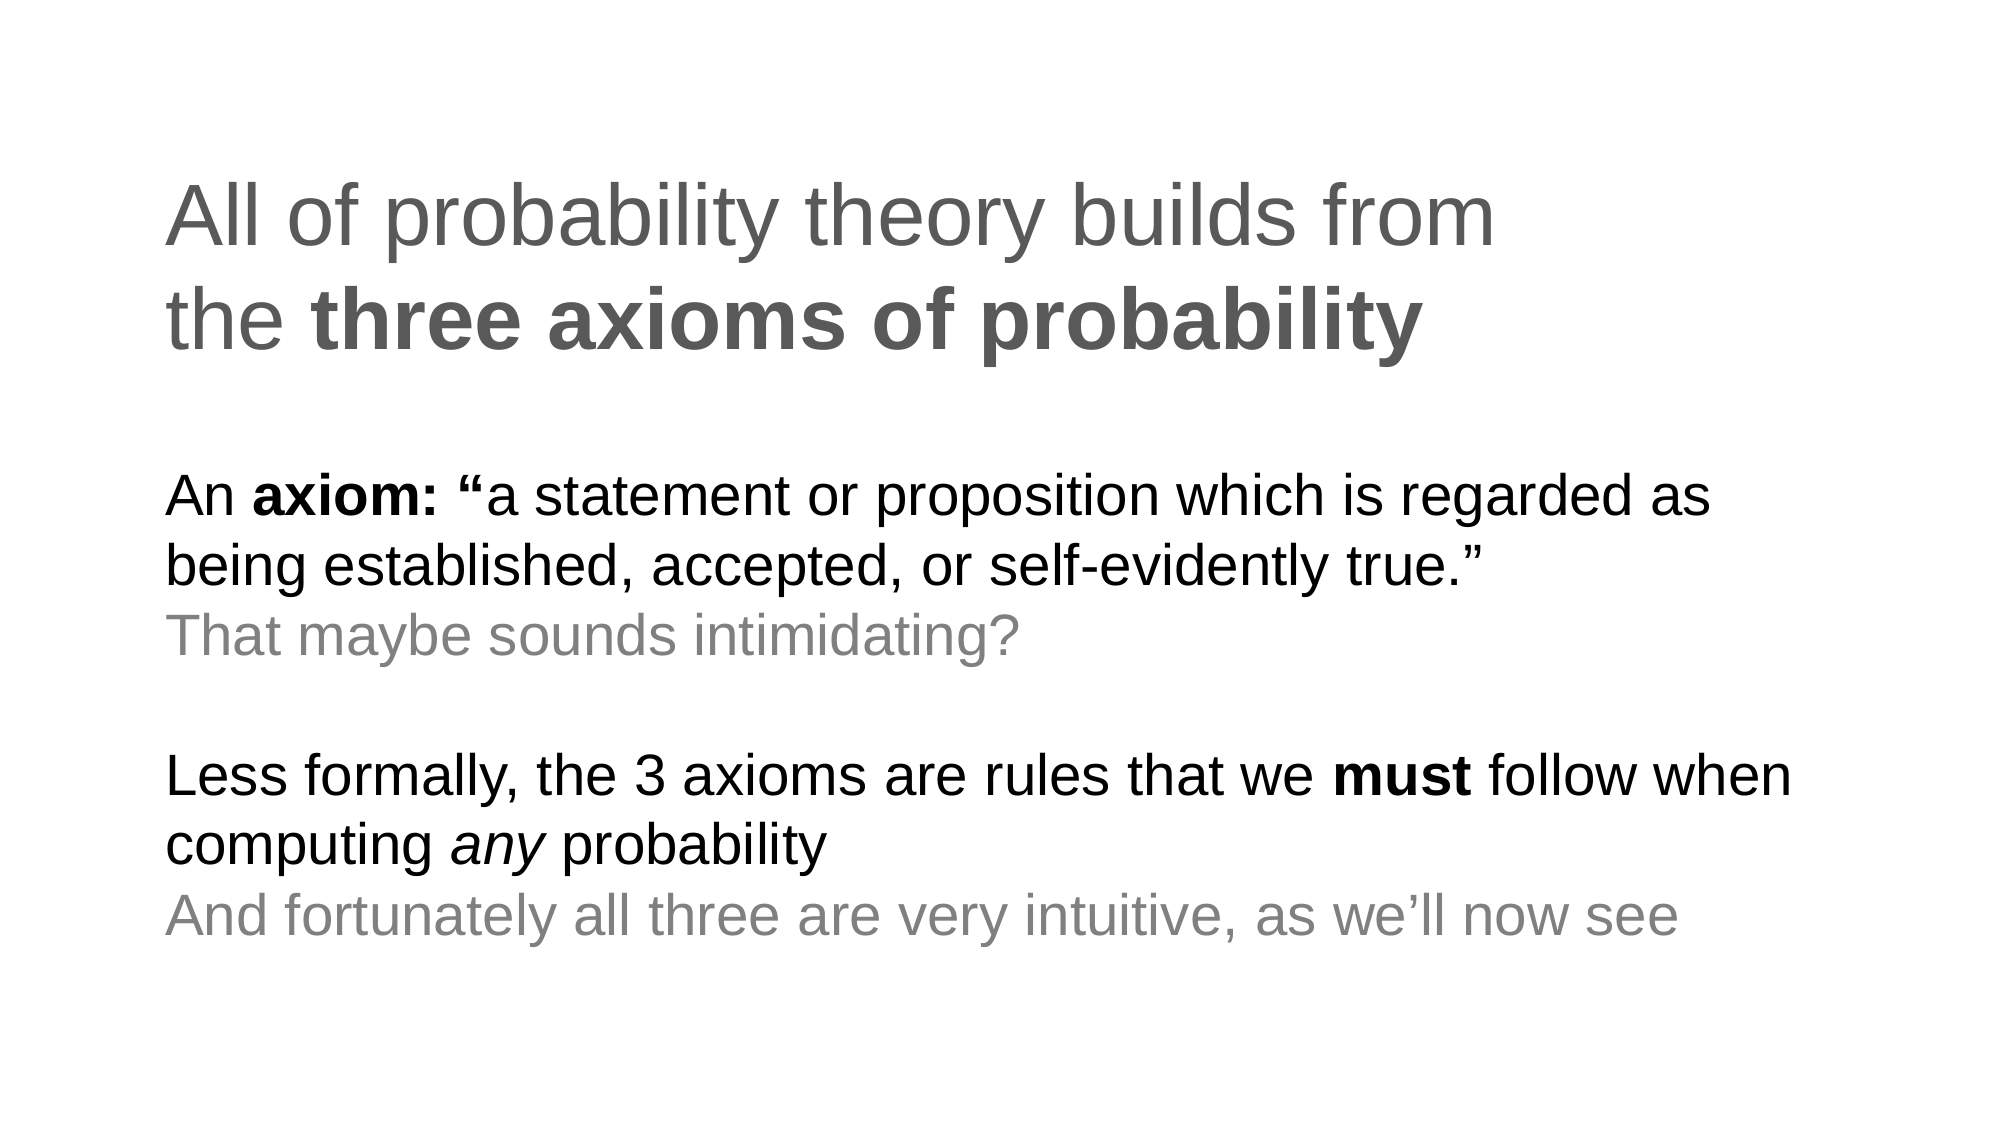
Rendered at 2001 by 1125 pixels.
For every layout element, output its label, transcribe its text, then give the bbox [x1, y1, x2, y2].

list An axiom: “a statement or proposition which is regarded as being established, accepted, or self-evidently true.” That maybe sounds intimidating? Less formally, the 3 axioms are rules that we must follow when computing any probability And fortunately all three are very intuitive, as we’ll now see [150, 450, 1875, 975]
title All of probability theory builds from the three axioms of probability [150, 149, 1875, 375]
